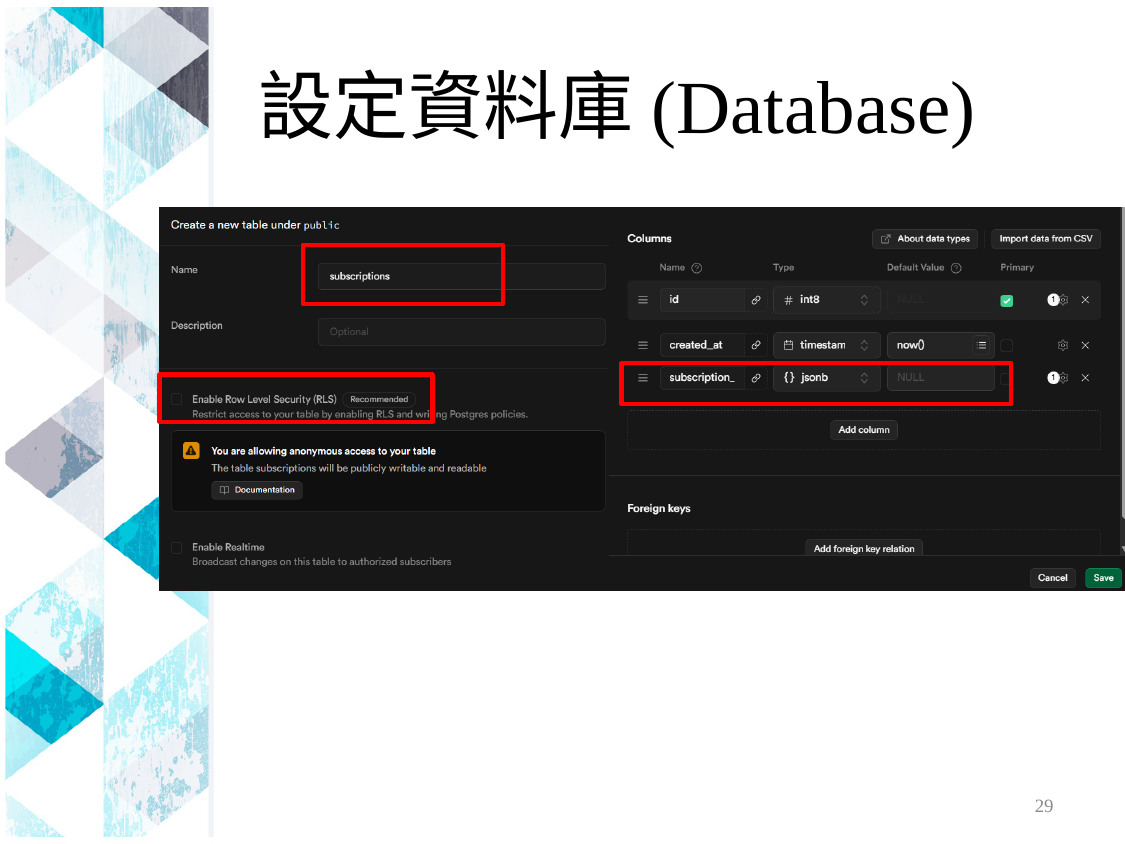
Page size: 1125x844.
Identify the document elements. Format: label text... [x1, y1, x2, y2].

slide_number 29 [806, 782, 1069, 827]
title 設定資料庫(Database) [243, 33, 1069, 175]
picture [0, 0, 1125, 844]
